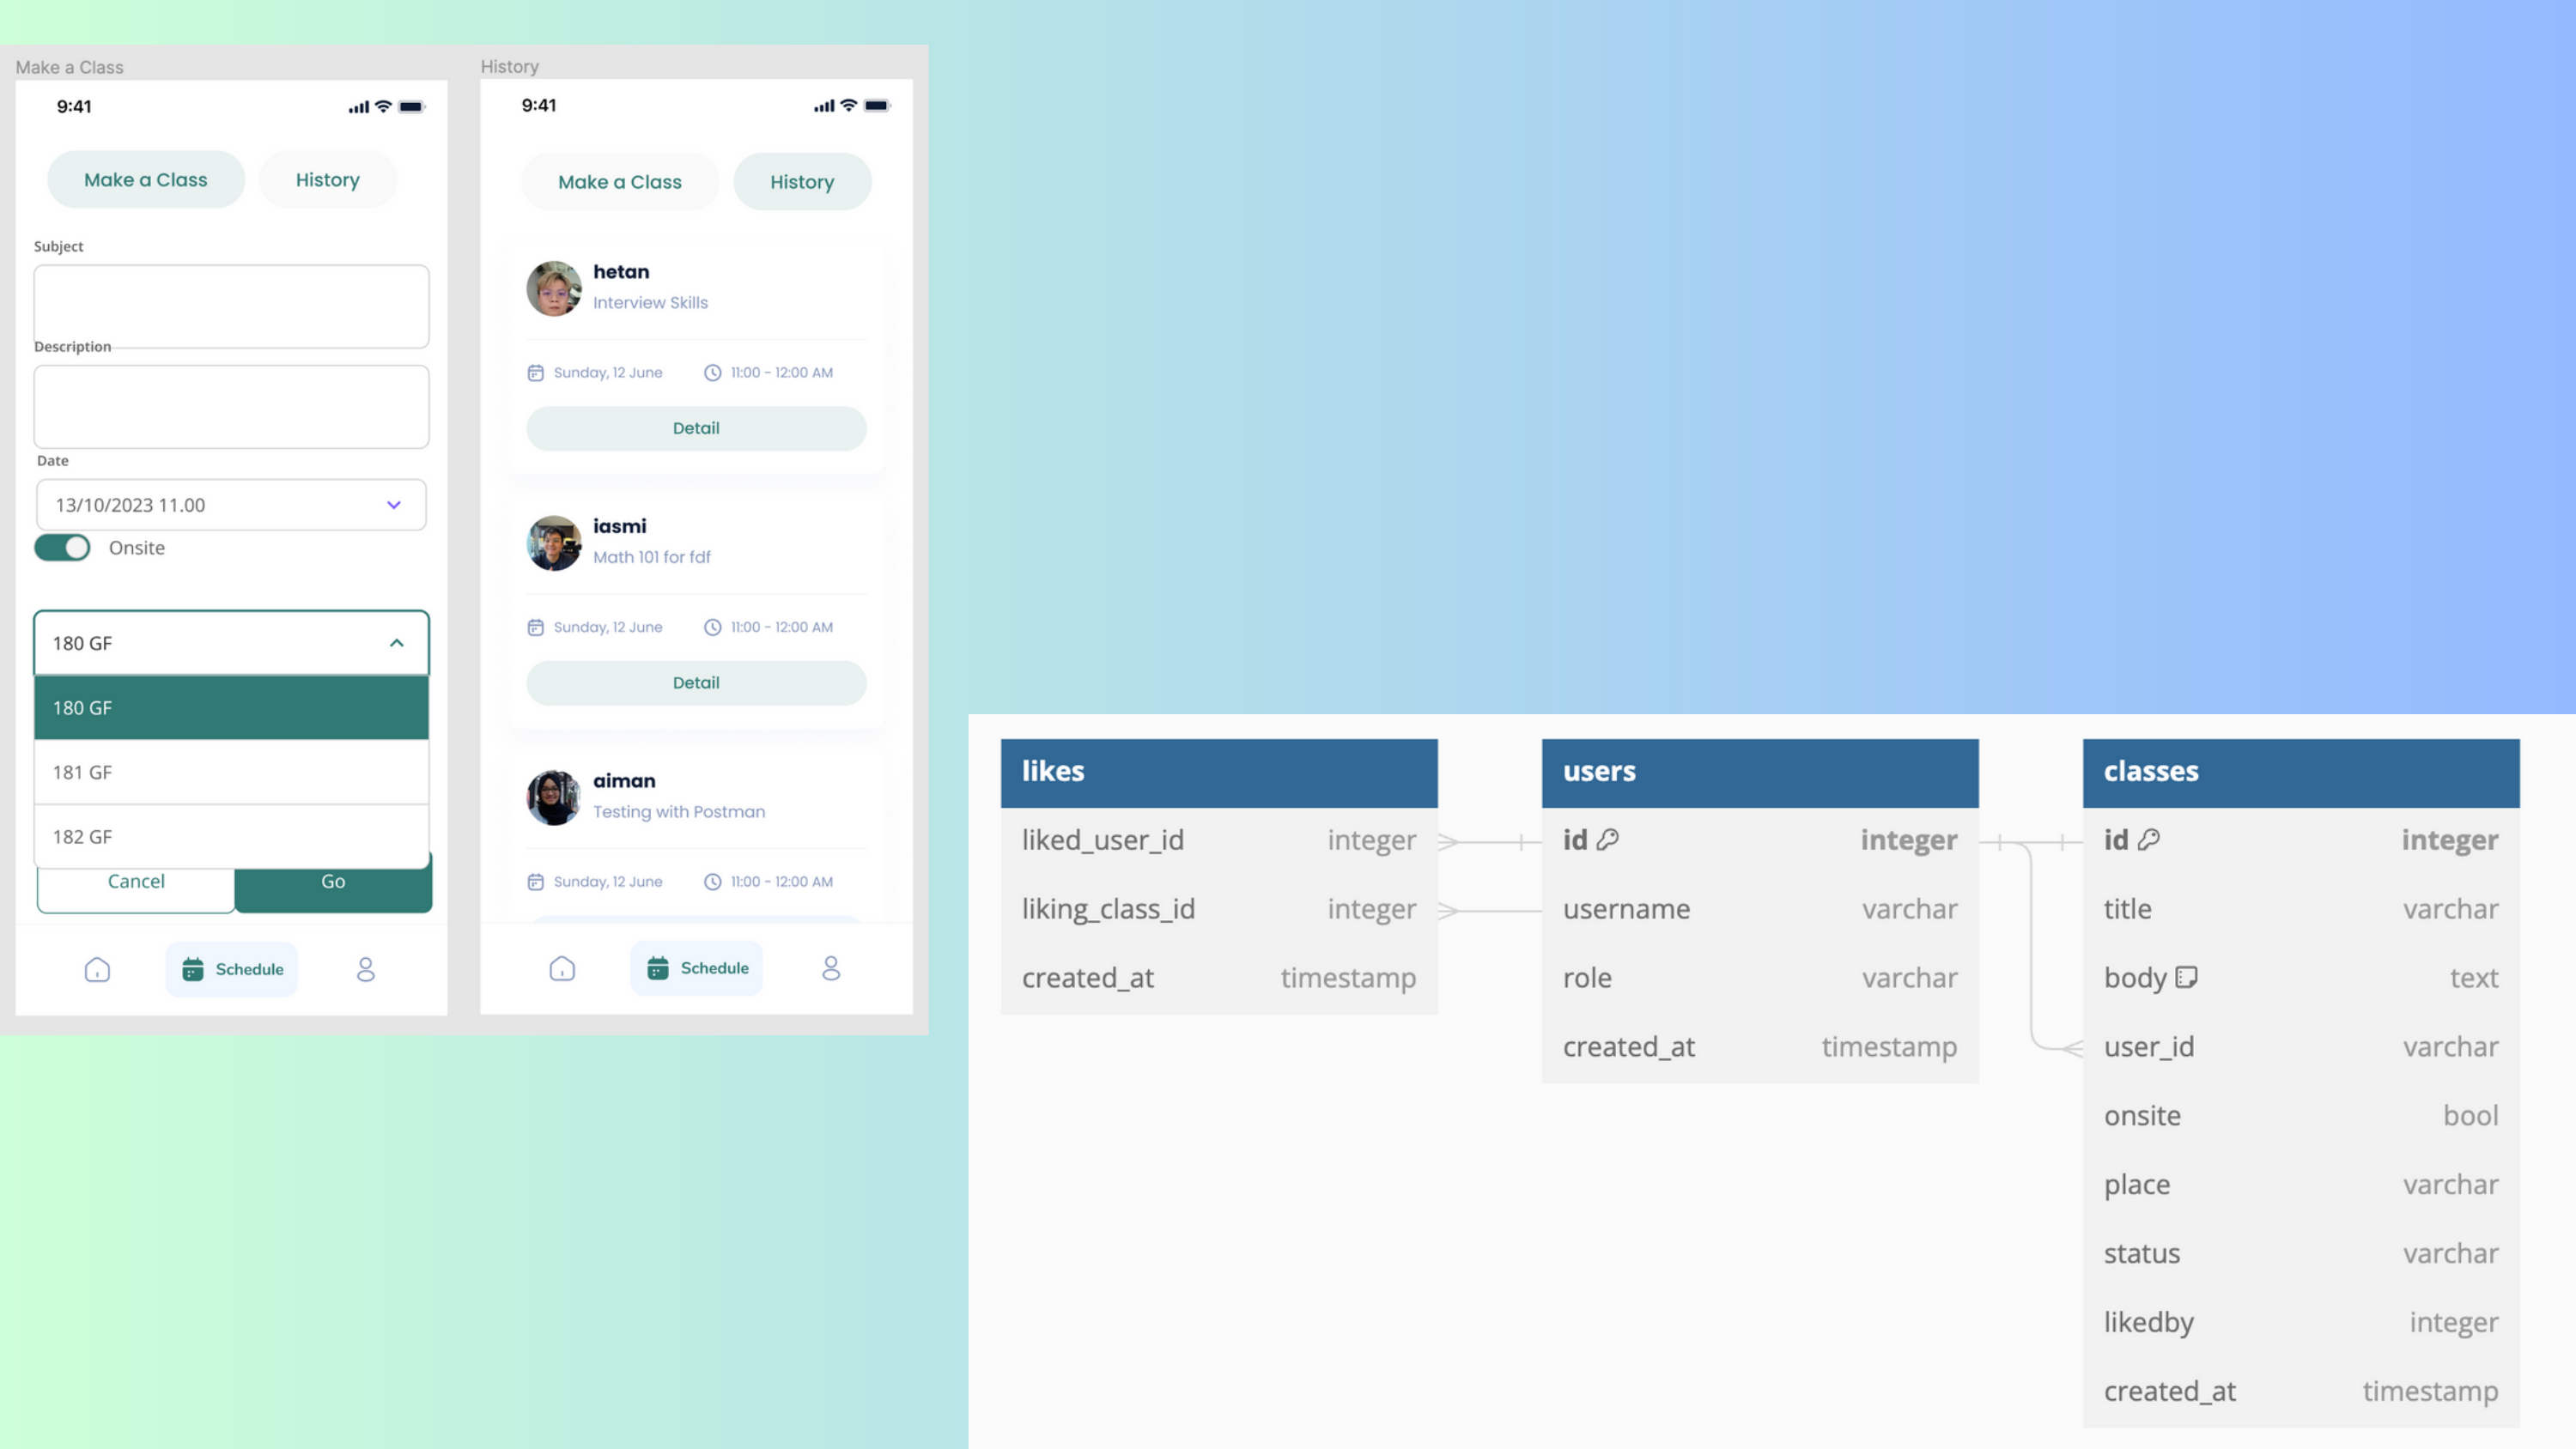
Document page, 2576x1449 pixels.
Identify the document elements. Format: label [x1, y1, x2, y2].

text_box [464, 45, 929, 1035]
text_box [0, 45, 464, 1035]
text_box [969, 714, 2576, 1449]
